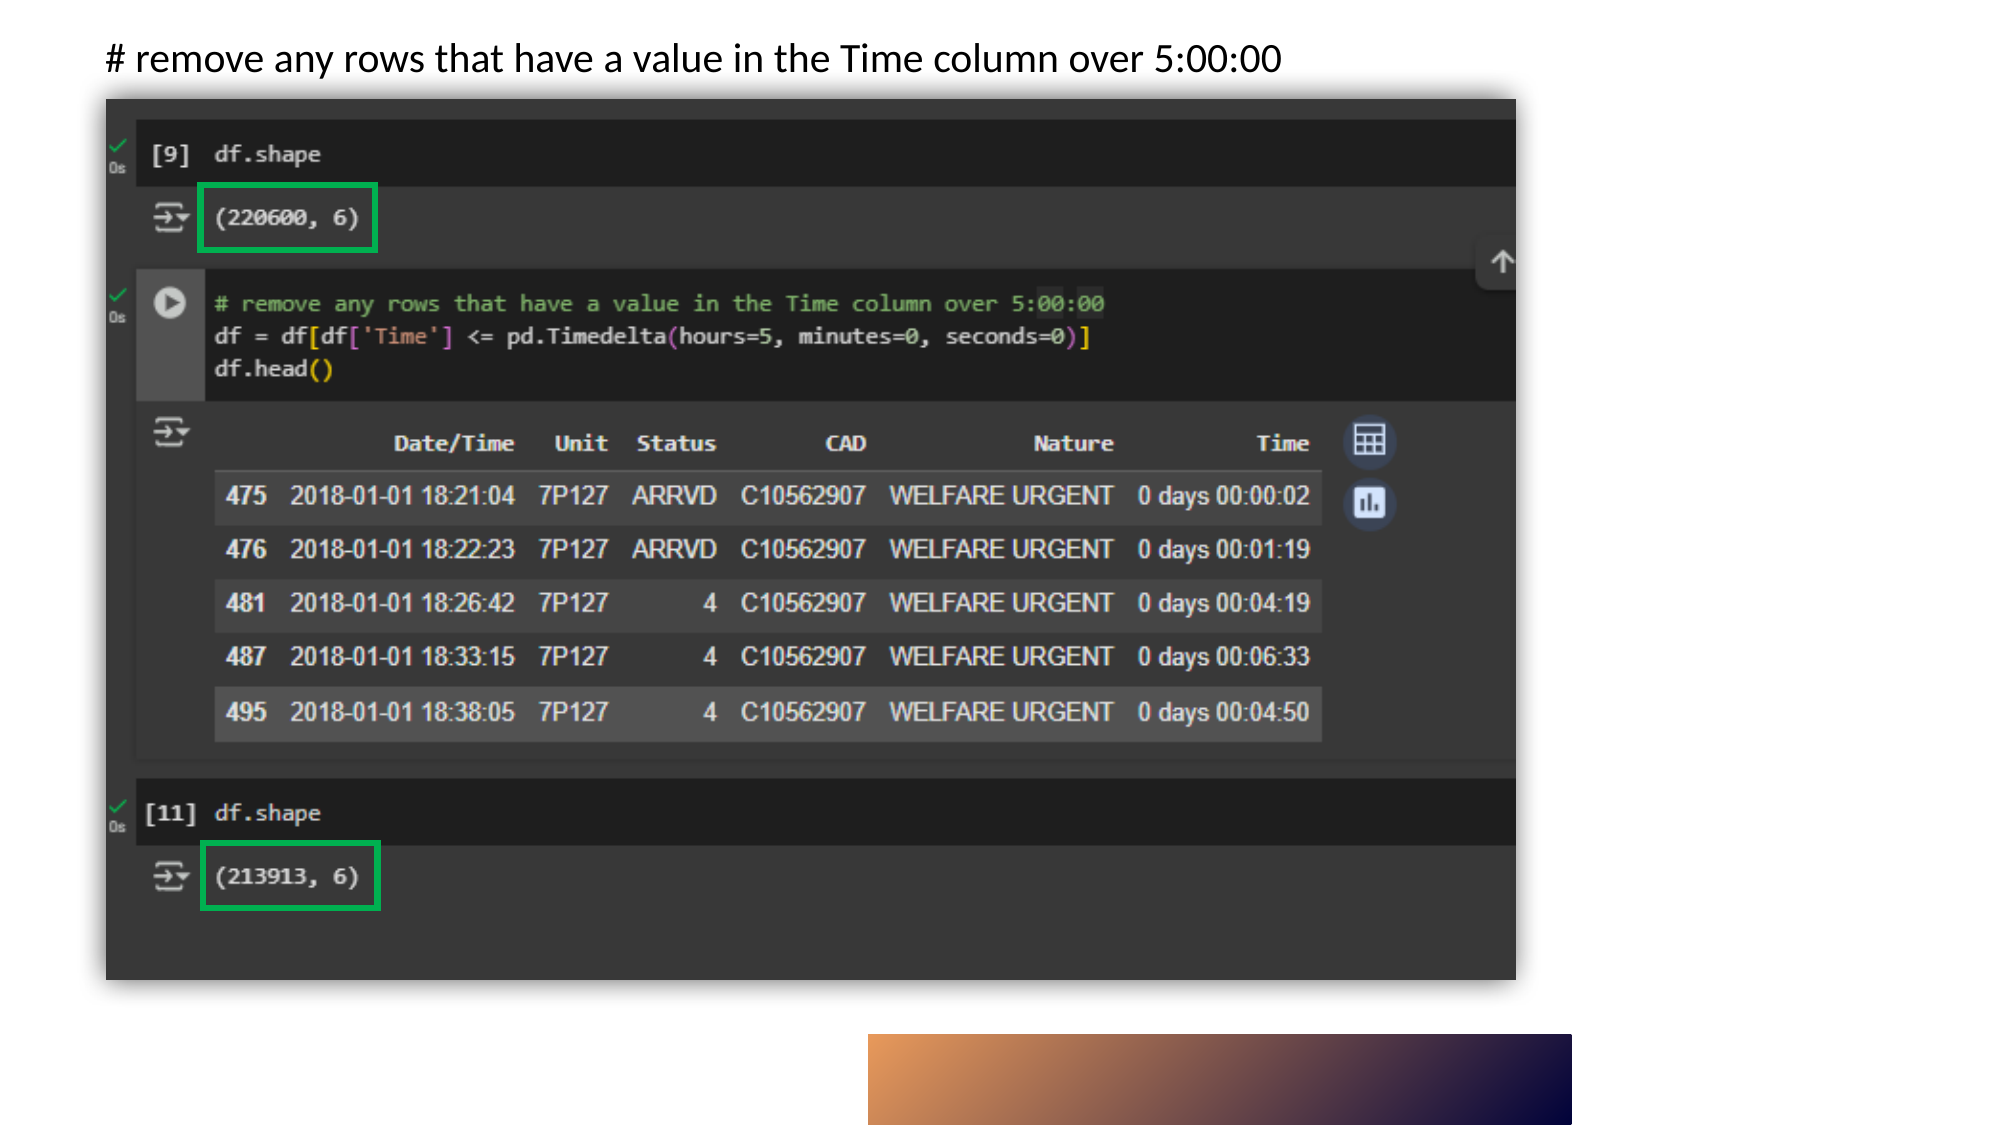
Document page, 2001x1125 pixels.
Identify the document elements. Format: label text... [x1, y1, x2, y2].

picture [106, 98, 1517, 981]
text_box # remove any rows that have a value in the Time column over 5:00:00 [90, 23, 1886, 88]
